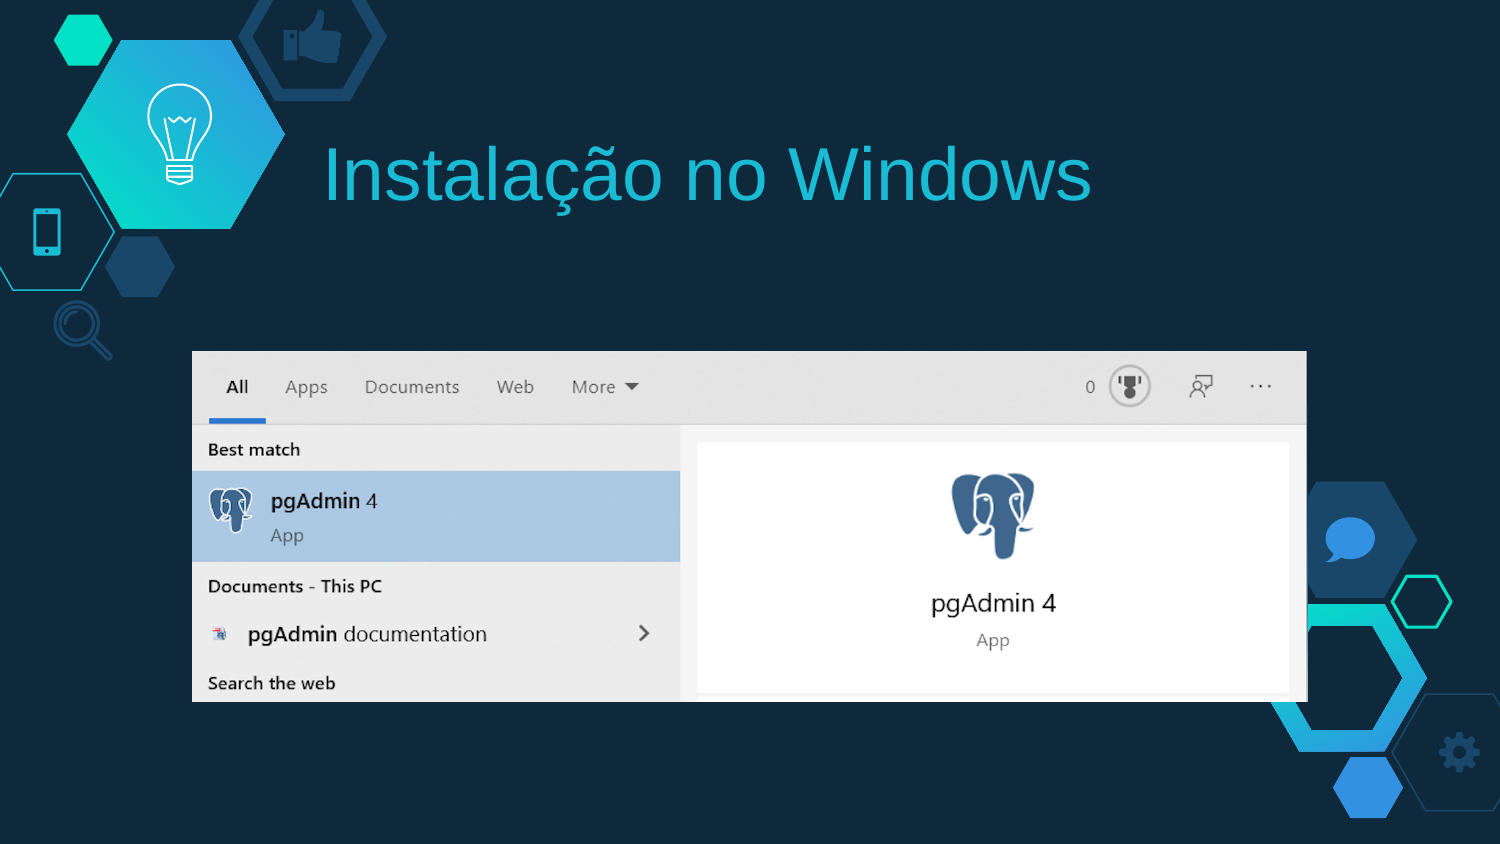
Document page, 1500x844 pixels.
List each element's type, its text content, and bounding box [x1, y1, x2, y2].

title Instalação no Windows [307, 110, 1500, 217]
picture [192, 351, 1308, 702]
